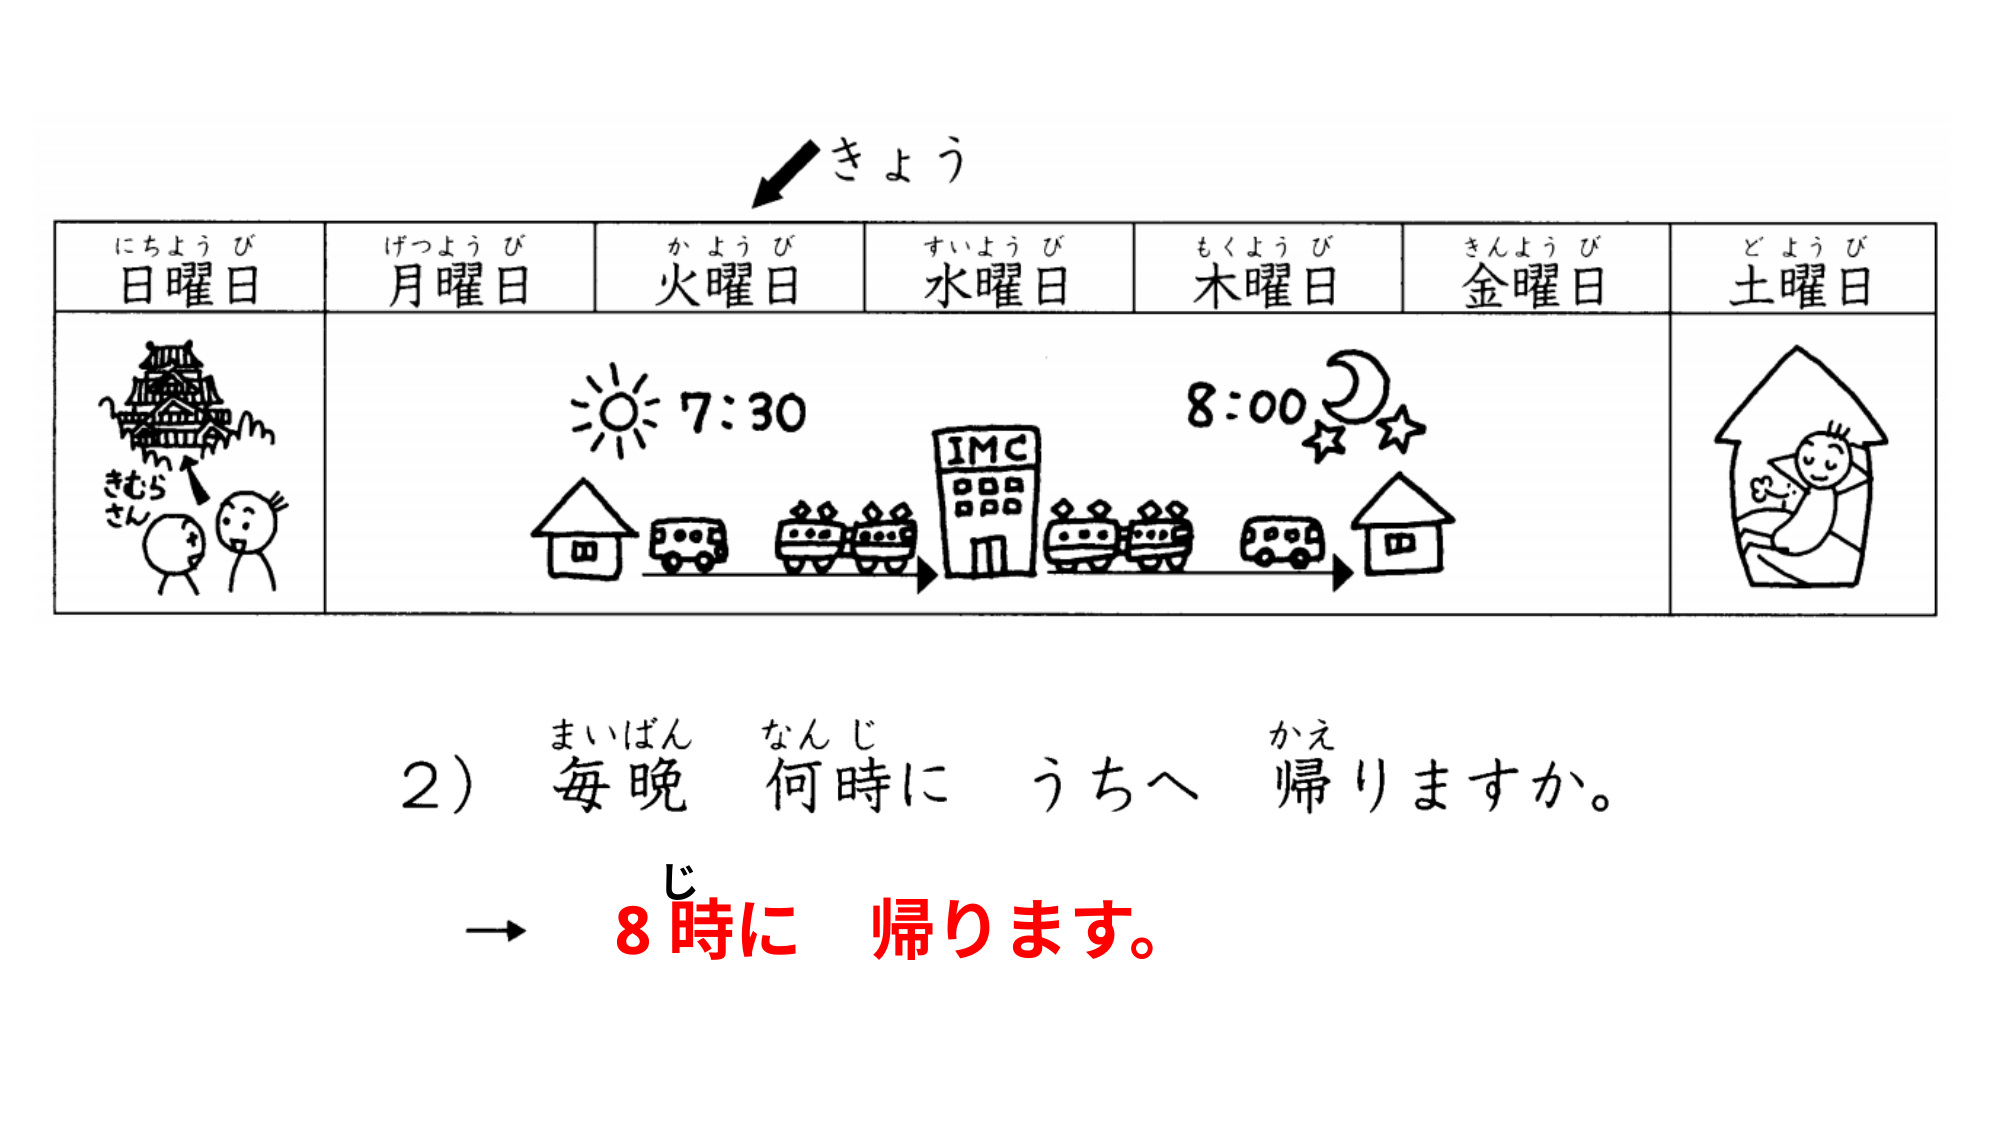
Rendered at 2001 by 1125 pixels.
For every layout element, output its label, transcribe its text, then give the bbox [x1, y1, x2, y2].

picture [389, 708, 1624, 822]
picture [433, 870, 548, 977]
text_box じ [643, 847, 901, 913]
picture [33, 113, 1951, 628]
text_box 8時に 帰ります。 [598, 880, 1313, 976]
